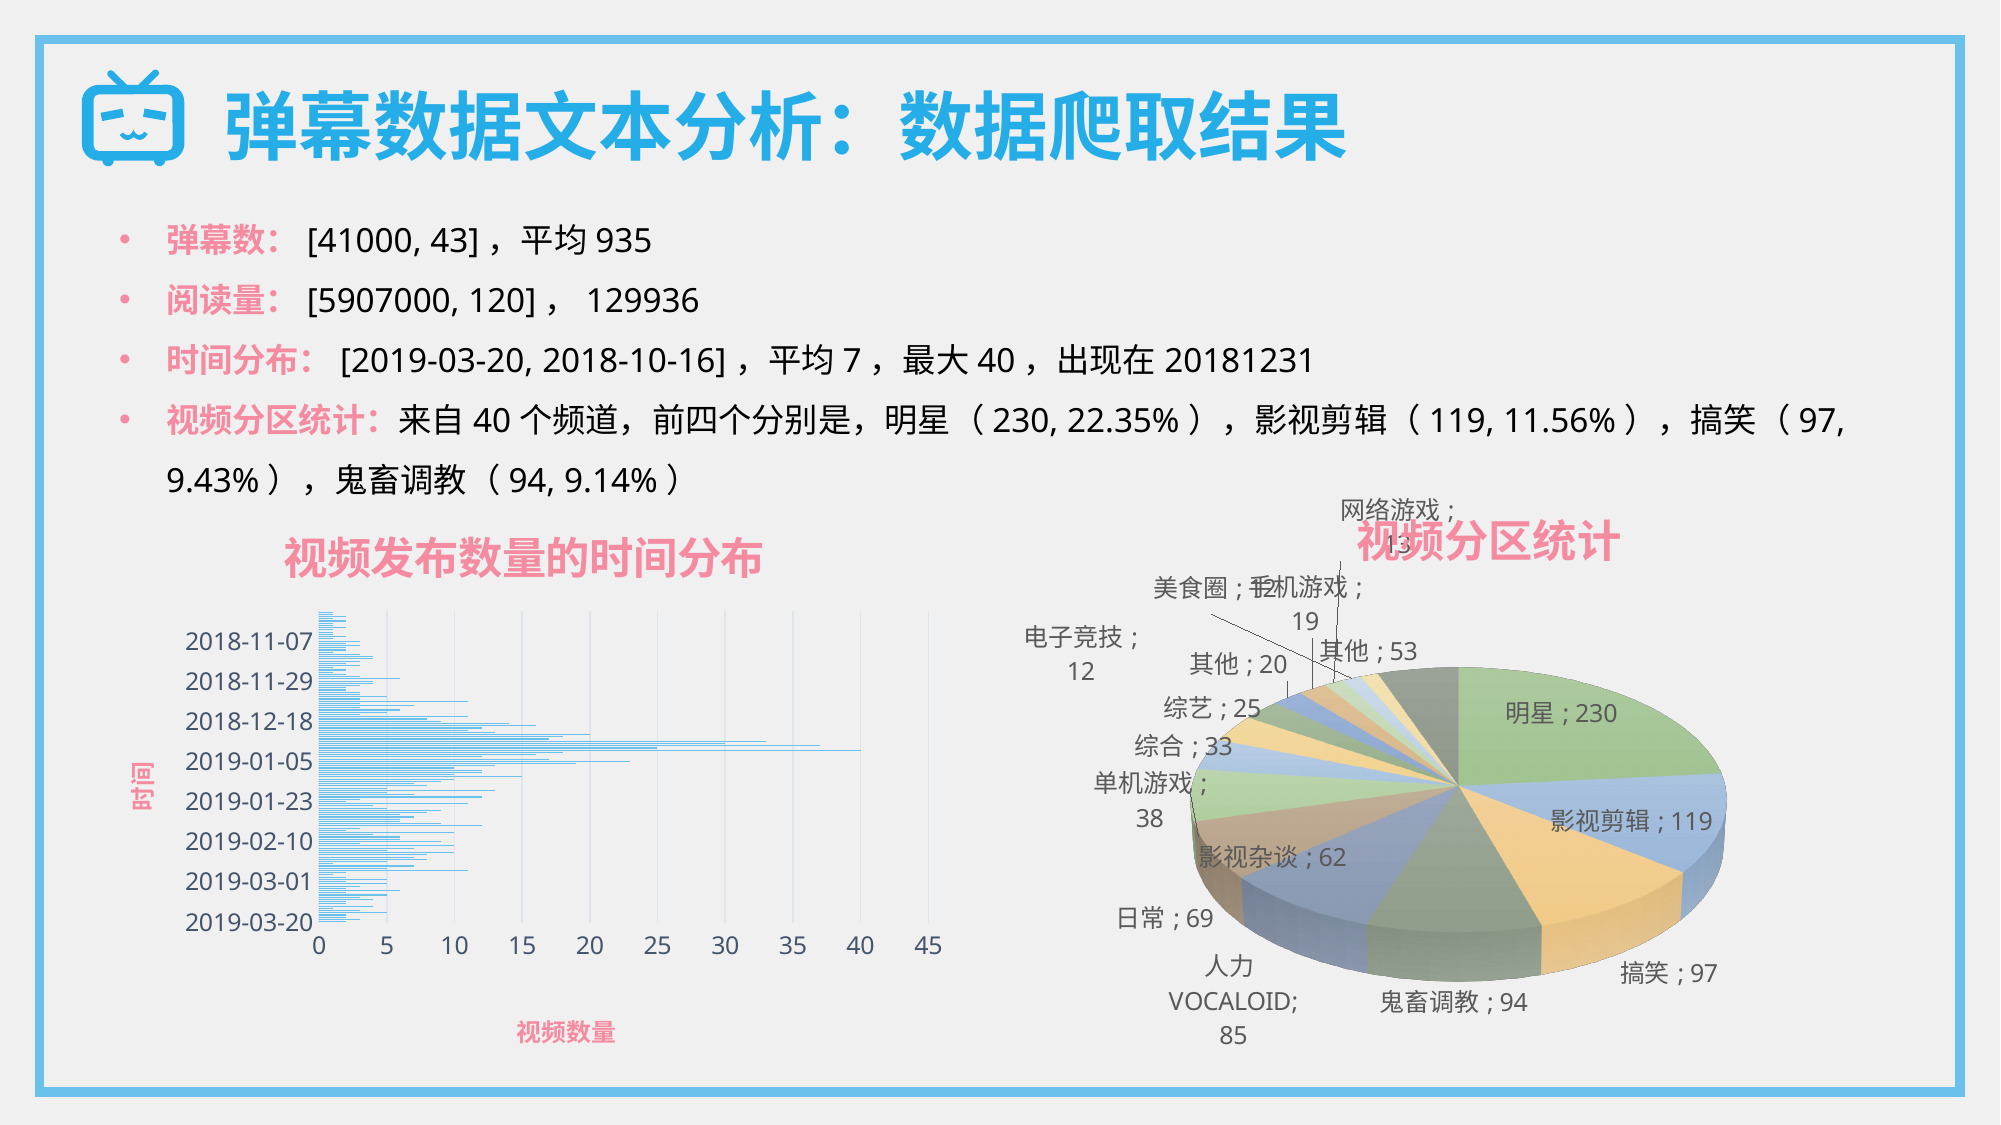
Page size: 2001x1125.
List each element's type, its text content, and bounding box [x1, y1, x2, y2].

text_box 弹幕数：[41000, 43]，平均935 阅读量：[5907000, 120]，129936 时间分布：[2019-03-20, 2018-10-16]，平均7，最大40，出现在20181231 视频分区统计：来自40个频道，前四个分别是，明星（230, 22.35%），影视剪辑（119, 11.56%），搞笑（97, 9.43%），鬼畜调教（94, 9.14%） [104, 191, 1895, 506]
chart [88, 492, 960, 1057]
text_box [83, 64, 186, 173]
text_box [38, 38, 1961, 1093]
chart [1006, 488, 1914, 1053]
text_box 弹幕数据文本分析：数据爬取结果 [208, 71, 1364, 177]
